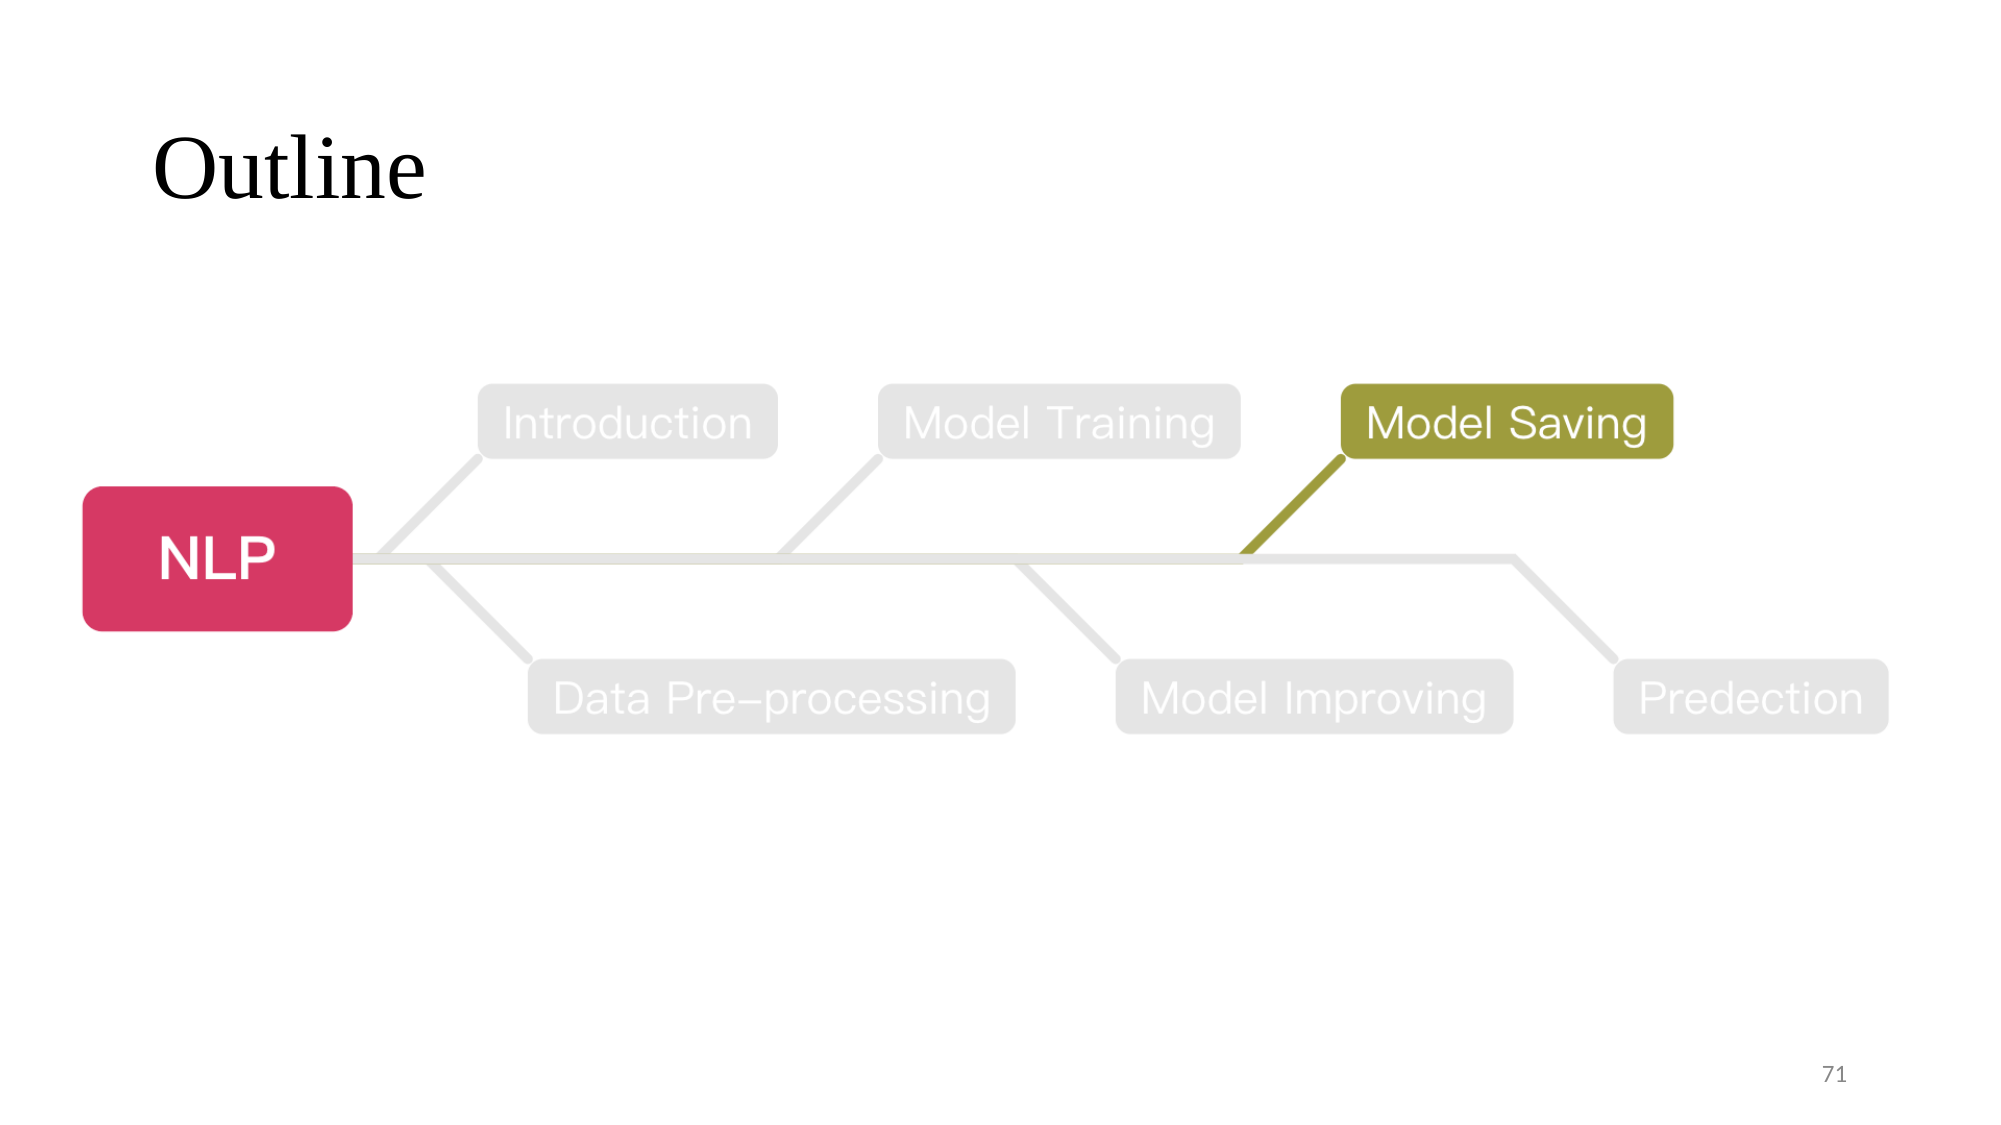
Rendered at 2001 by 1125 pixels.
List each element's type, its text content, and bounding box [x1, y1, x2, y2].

slide_number 71 [1412, 1042, 1863, 1103]
picture [40, 353, 1960, 771]
title Outline [137, 59, 1863, 278]
